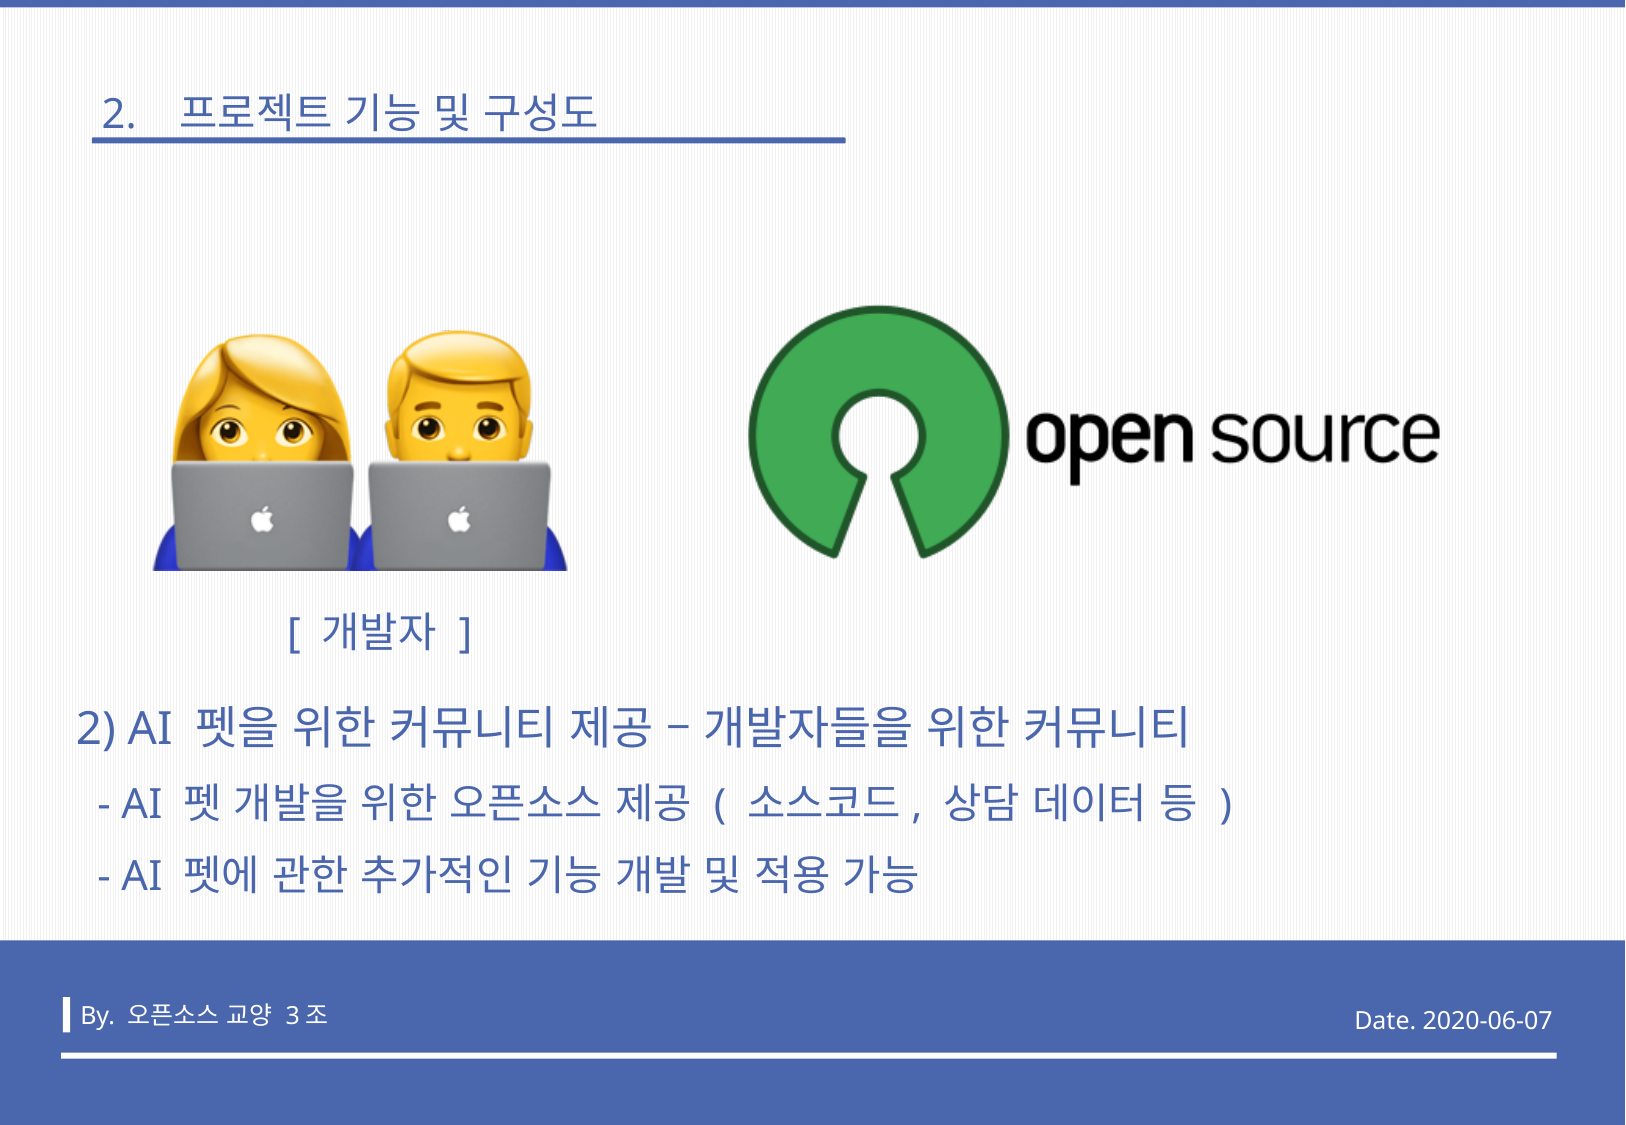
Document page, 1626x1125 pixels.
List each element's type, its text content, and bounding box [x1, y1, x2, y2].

text_box [0, 938, 1625, 1125]
picture [670, 277, 1531, 591]
text_box 2) AI 펫을 위한 커뮤니티 제공 – 개발자들을 위한 커뮤니티 - AI 펫 개발을 위한 오픈소스 제공 ( 소스코드, 상담 데이터 등 ) - AI 펫에 관한 추가적인 기능 개발 및 적용 가능 [61, 680, 1602, 907]
text_box 2. 프로젝트 기능 및 구성도 [84, 28, 854, 146]
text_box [134, 319, 582, 571]
text_box [ 개발자 ] [272, 597, 488, 663]
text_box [60, 979, 1571, 1059]
text_box [0, 0, 1625, 10]
